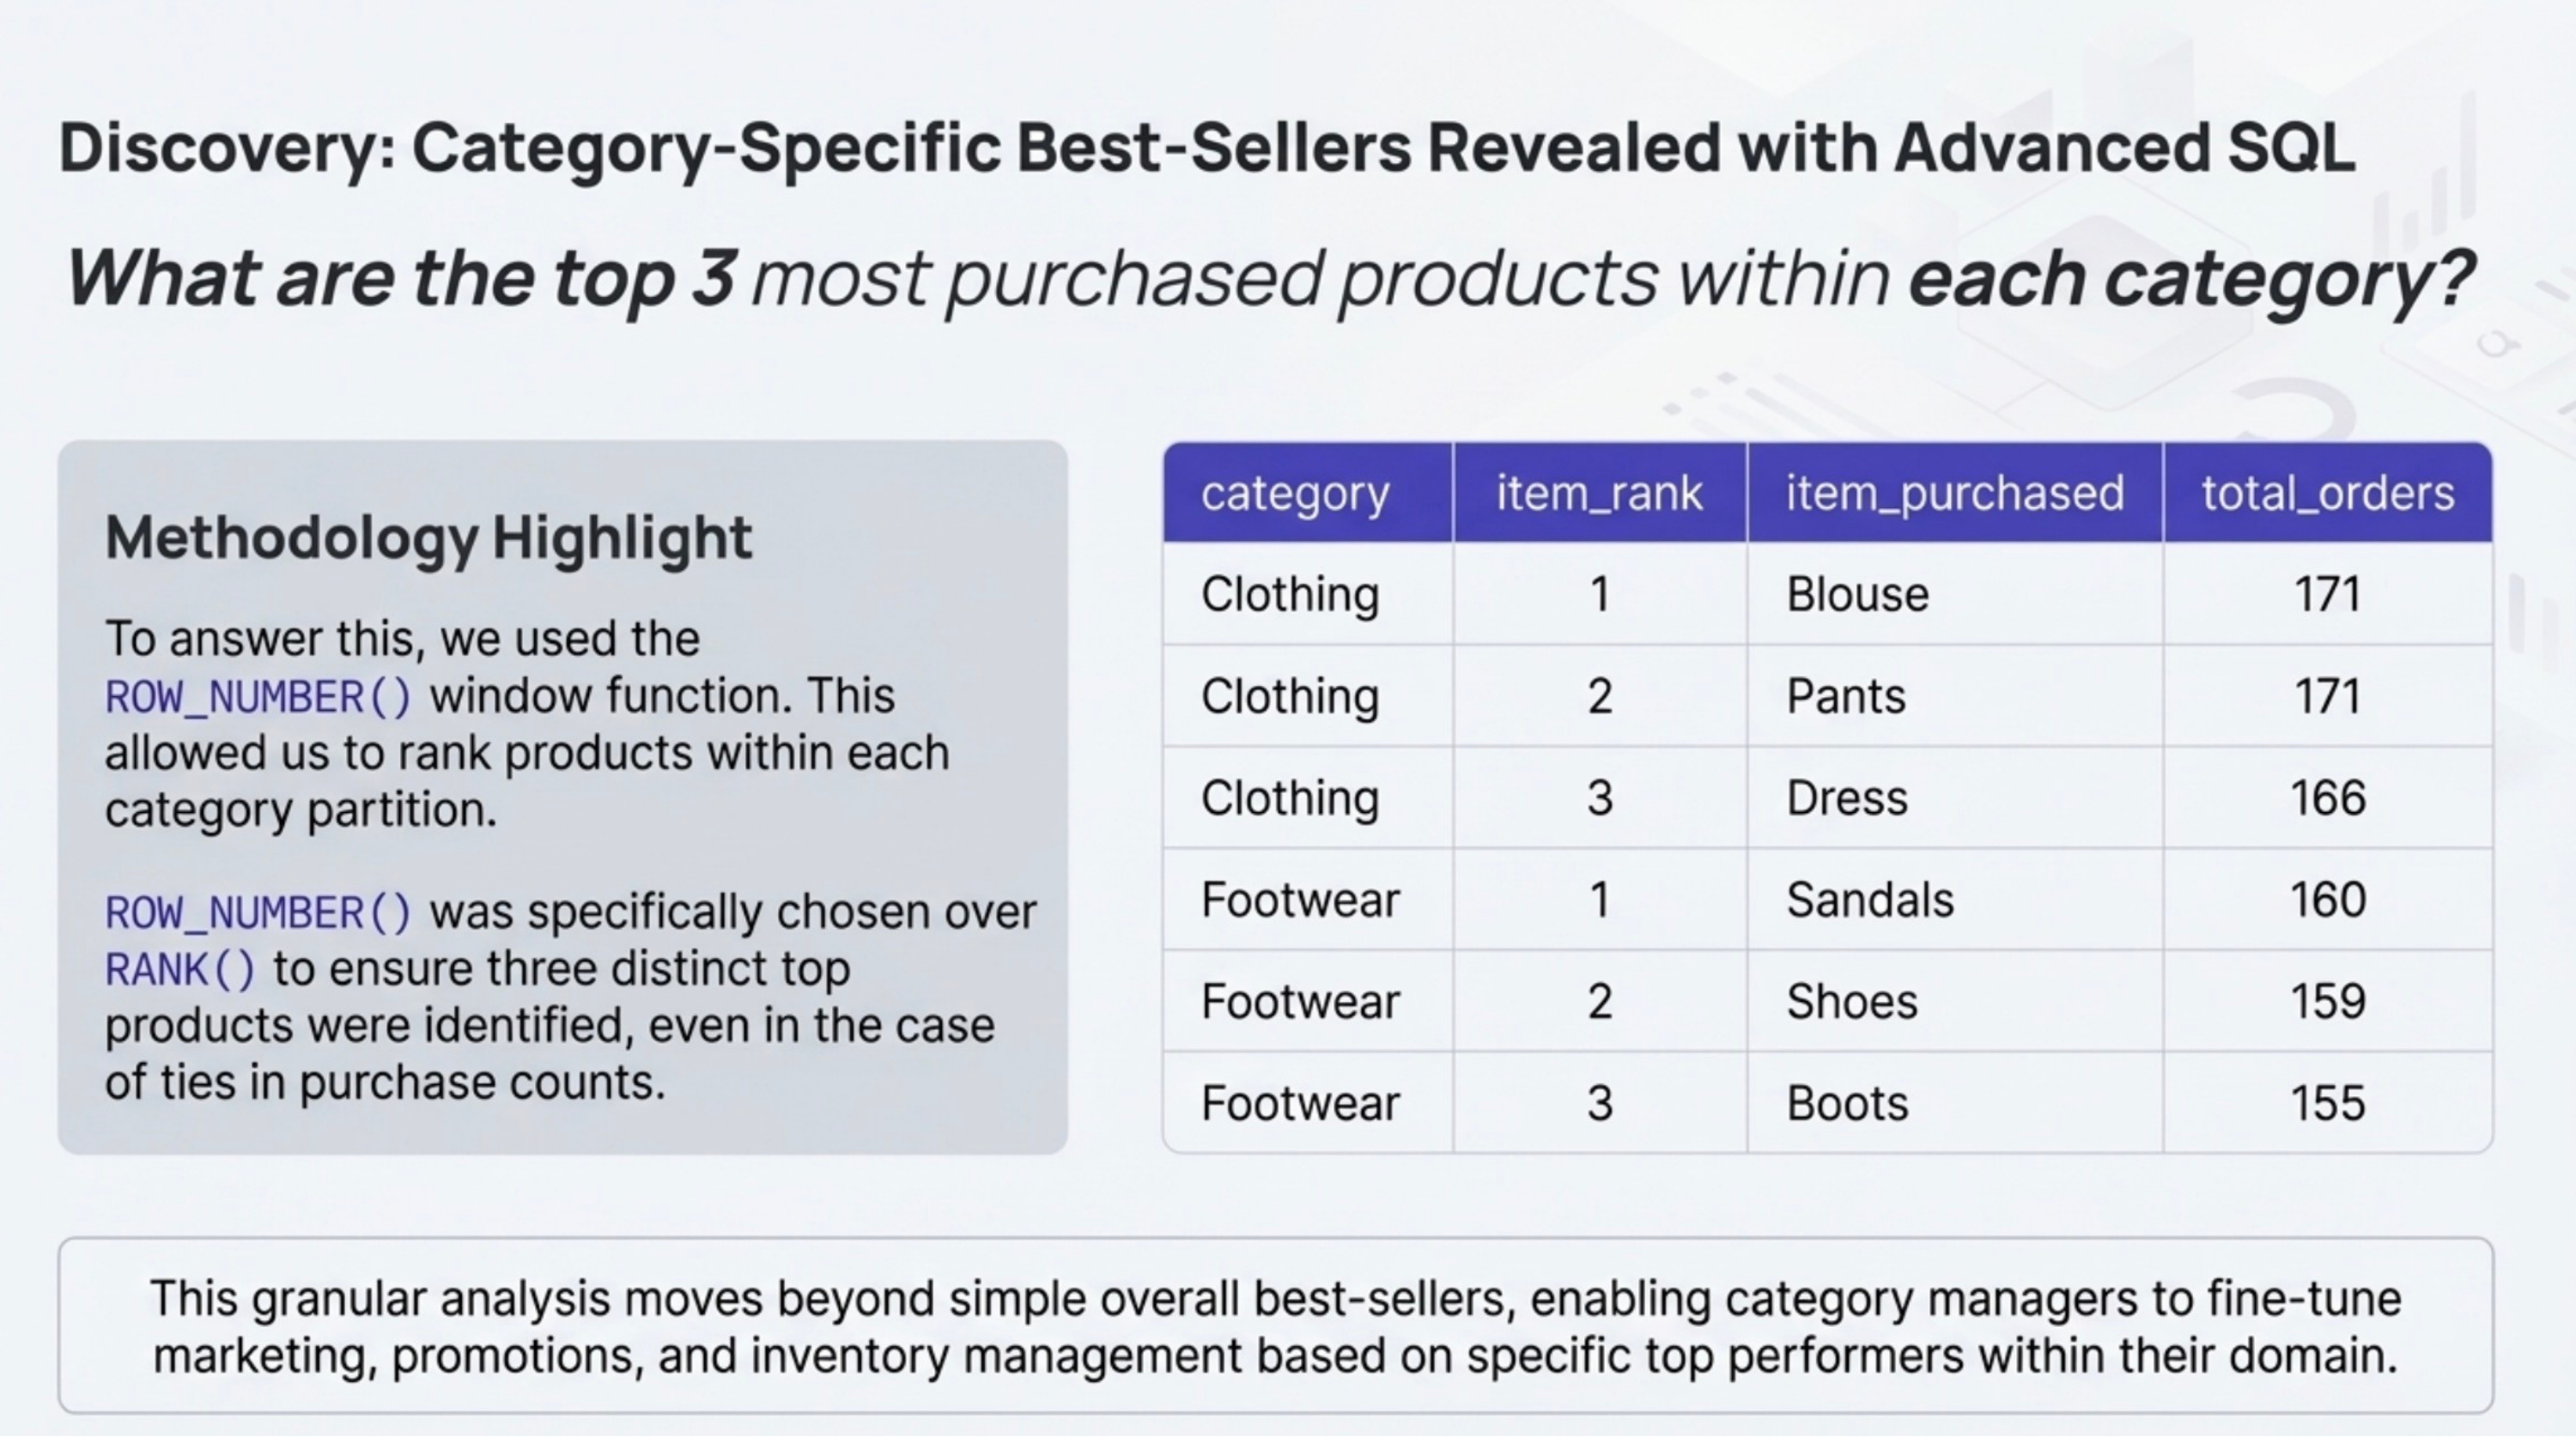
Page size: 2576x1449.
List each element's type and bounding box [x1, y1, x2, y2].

text_box [0, 0, 2576, 1436]
